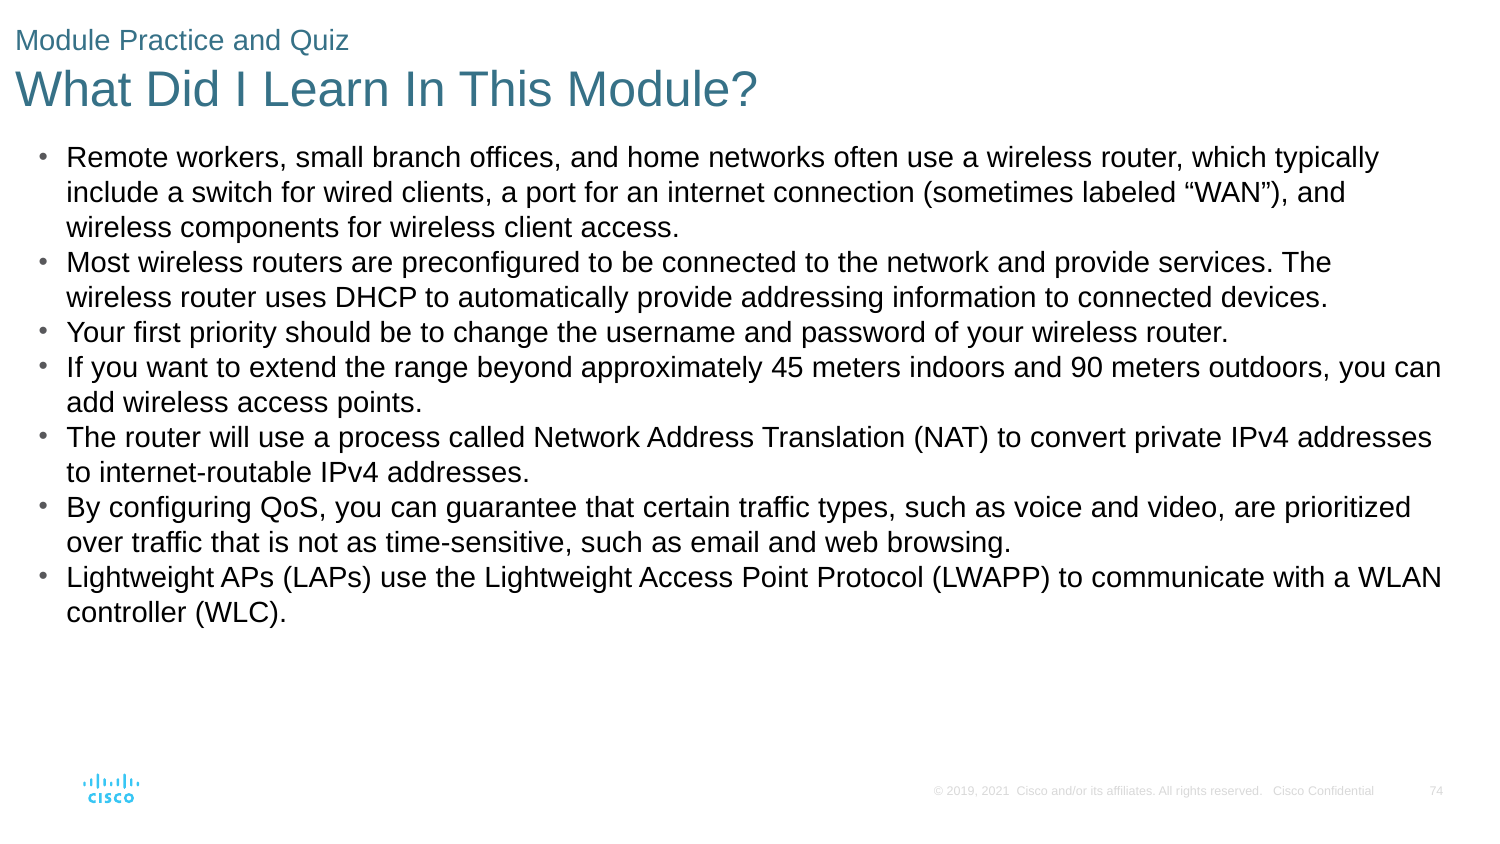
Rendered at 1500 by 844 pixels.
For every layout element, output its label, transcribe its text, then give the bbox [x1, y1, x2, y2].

list Remote workers, small branch offices, and home networks often use a wireless router, which typically include a switch for wired clients, a port for an internet connection (sometimes labeled “WAN”), and wireless components for wireless client access. Most wireless routers are preconfigured to be connected to the network and provide services. The wireless router uses DHCP to automatically provide addressing information to connected devices. Your first priority should be to change the username and password of your wireless router. If you want to extend the range beyond approximately 45 meters indoors and 90 meters outdoors, you can add wireless access points. The router will use a process called Network Address Translation (NAT) to convert private IPv4 addresses to internet-routable IPv4 addresses. By configuring QoS, you can guarantee that certain traffic types, such as voice and video, are prioritized over traffic that is not as time-sensitive, such as email and web browsing. Lightweight APs (LAPs) use the Lightweight Access Point Protocol (LWAPP) to communicate with a WLAN controller (WLC). [23, 131, 1476, 813]
title Module Practice and Quiz What Did I Learn In This Module? [0, 6, 1500, 131]
